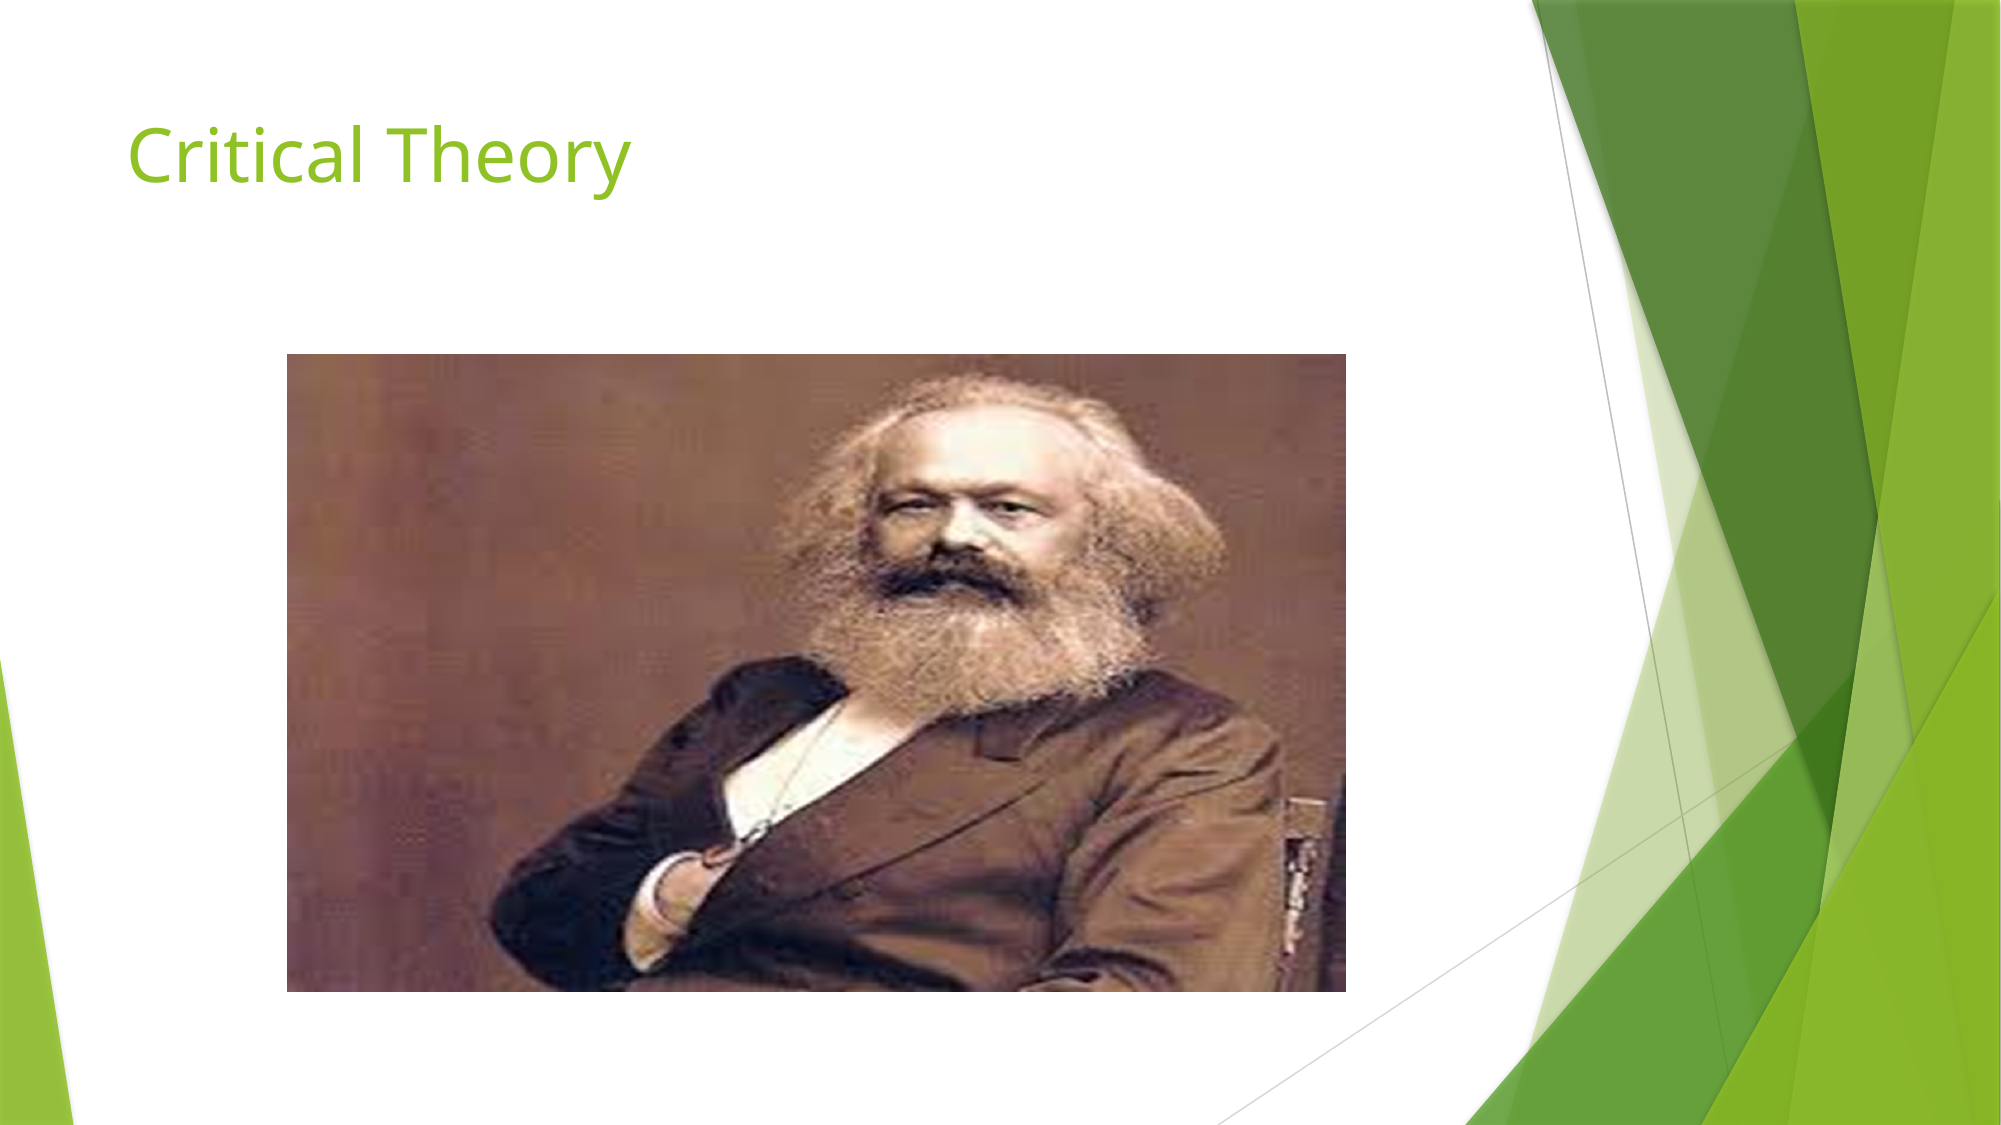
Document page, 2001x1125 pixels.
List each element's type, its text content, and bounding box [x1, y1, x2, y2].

title Critical Theory [111, 99, 1522, 317]
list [286, 353, 1346, 992]
